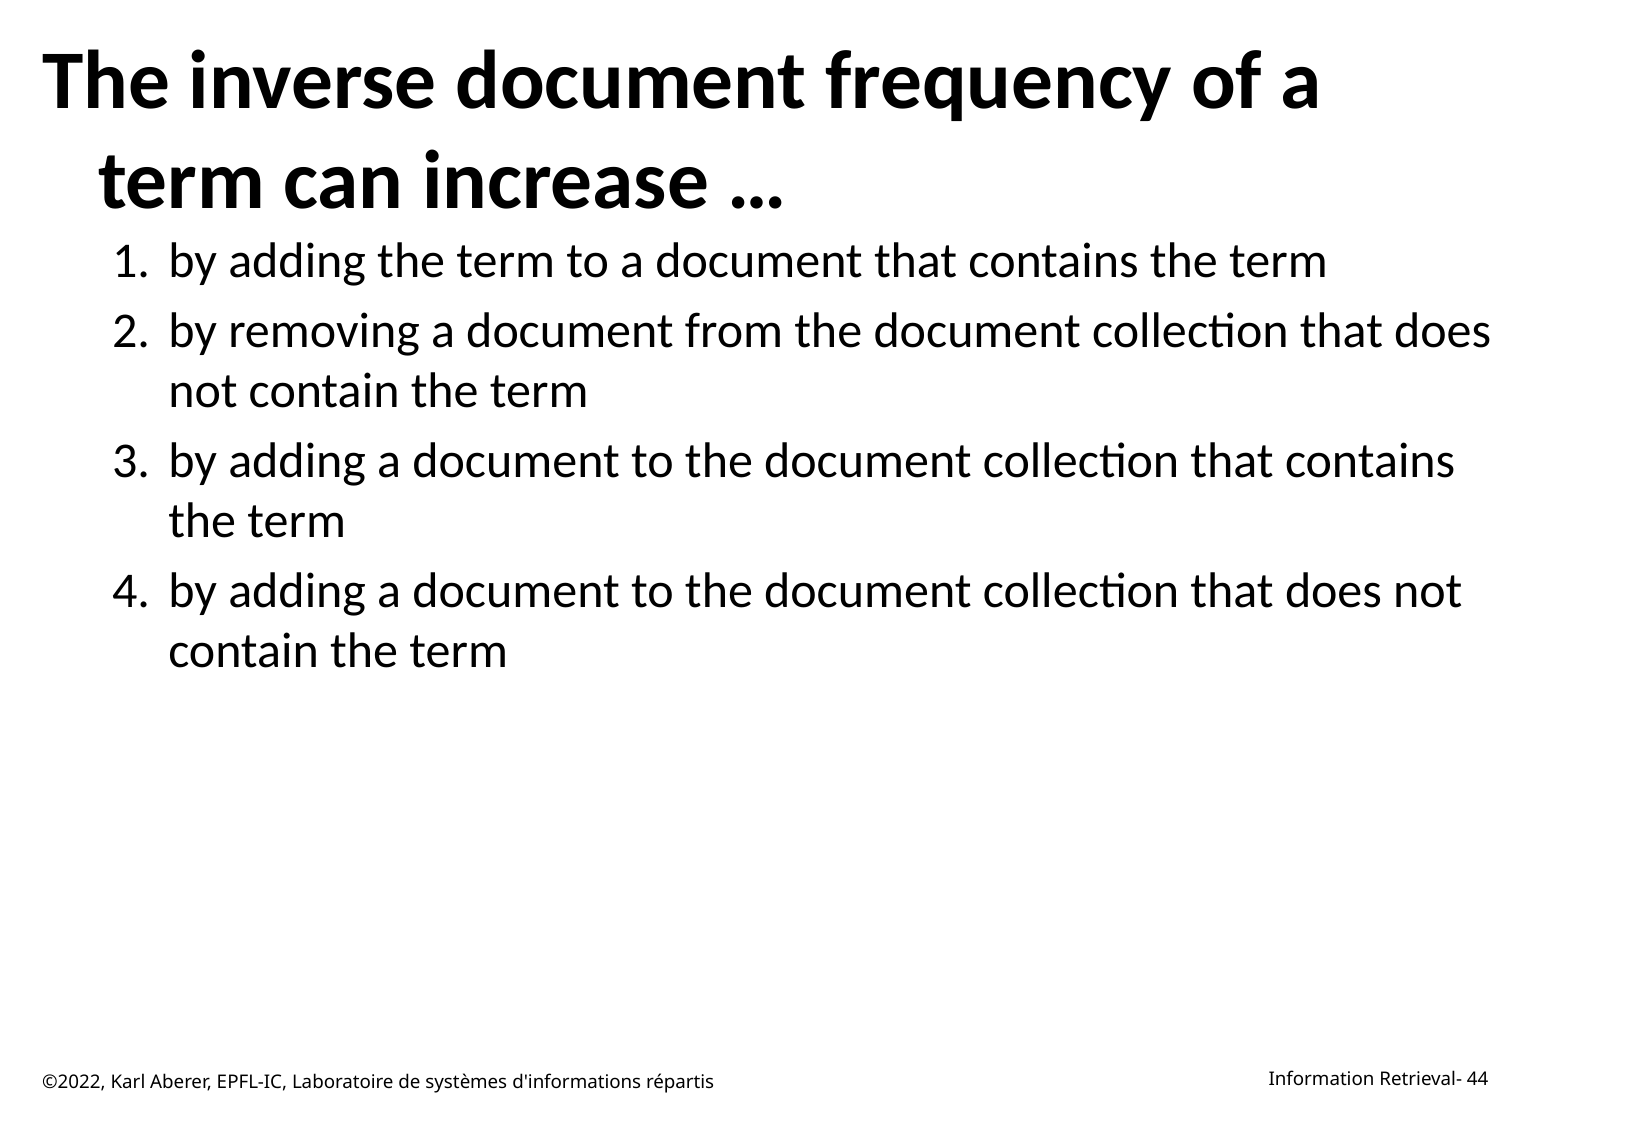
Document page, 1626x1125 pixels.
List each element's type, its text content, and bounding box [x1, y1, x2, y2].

footer ©2022, Karl Aberer, EPFL-IC, Laboratoire de systèmes d'informations répartis [26, 1062, 1071, 1101]
title The inverse document frequency of a term can increase … [27, 50, 1504, 200]
list by adding the term to a document that contains the term by removing a document from the document collection that does not contain the term by adding a document to the document collection that contains the term by adding a document to the document collection that does not contain the term [31, 220, 1508, 1045]
